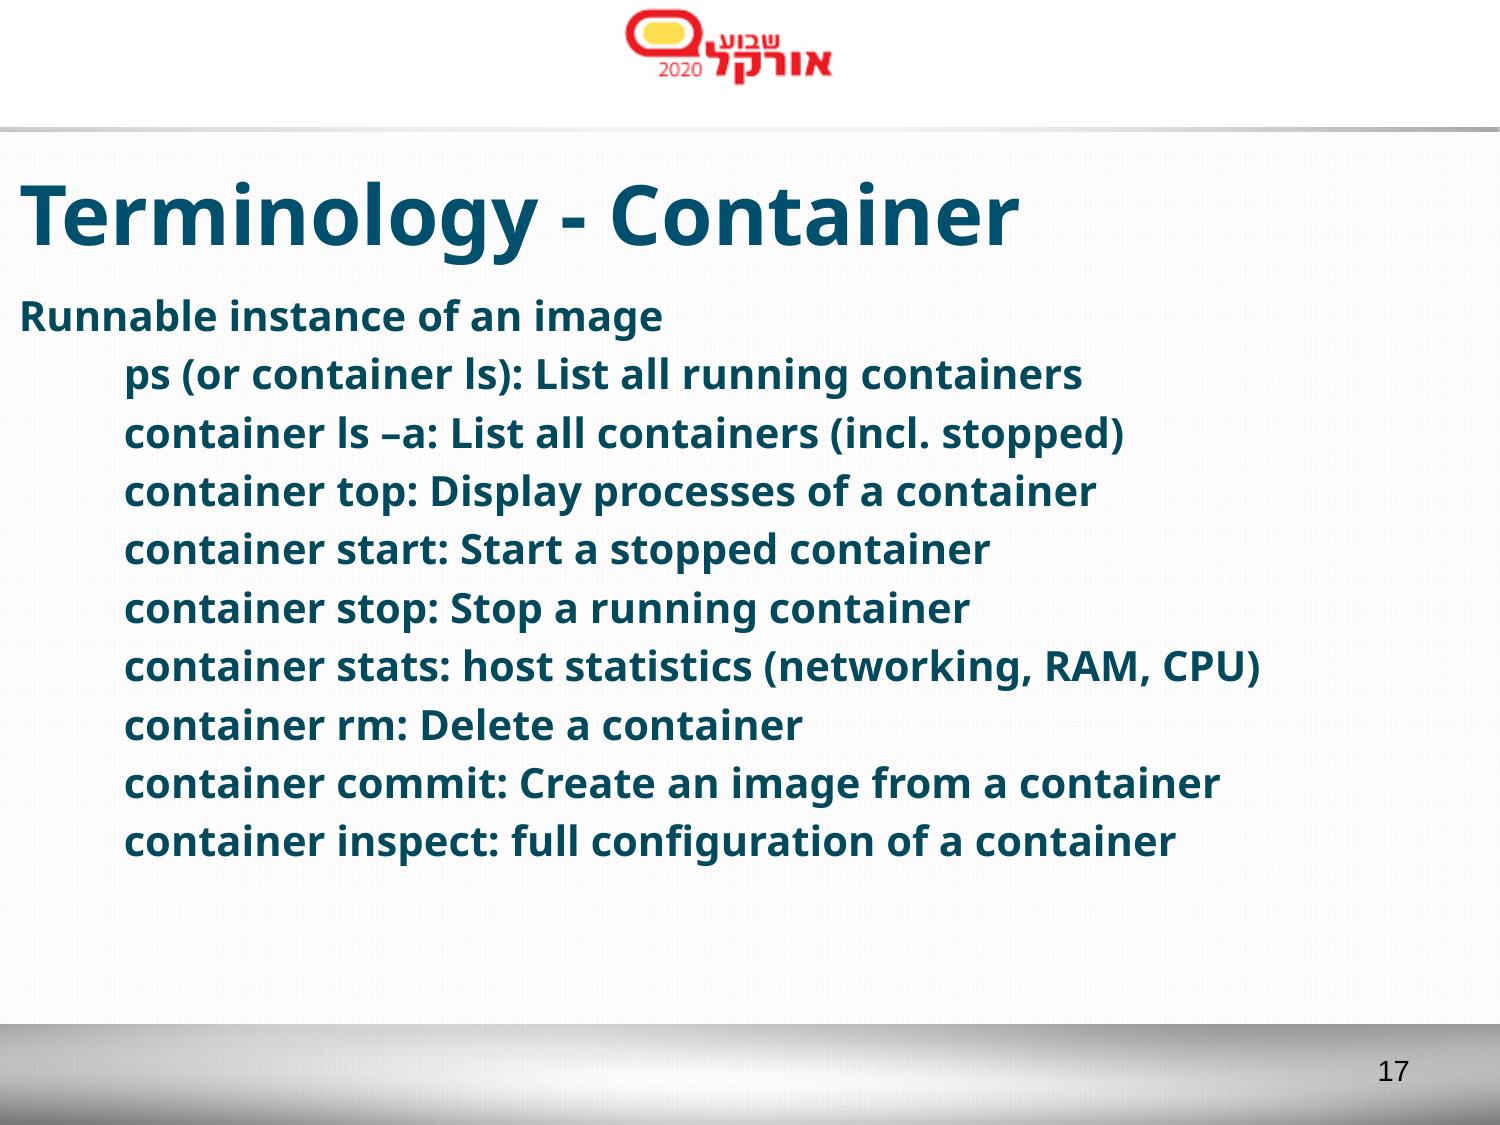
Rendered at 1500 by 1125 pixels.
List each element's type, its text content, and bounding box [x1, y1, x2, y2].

picture [0, 0, 1500, 1125]
title Terminology - Container [3, 85, 1060, 274]
slide_number 17 [1359, 1039, 1426, 1104]
list Runnable instance of an image ps (or container ls): List all running containers container ls –a: List all containers (incl. stopped) container top: Display processes of a container container start: Start a stopped container container stop: Stop a running container container stats: host statistics (networking, RAM, CPU) container rm: Delete a container container commit: Create an image from a container container inspect: full configuration of a container [3, 274, 1459, 1026]
